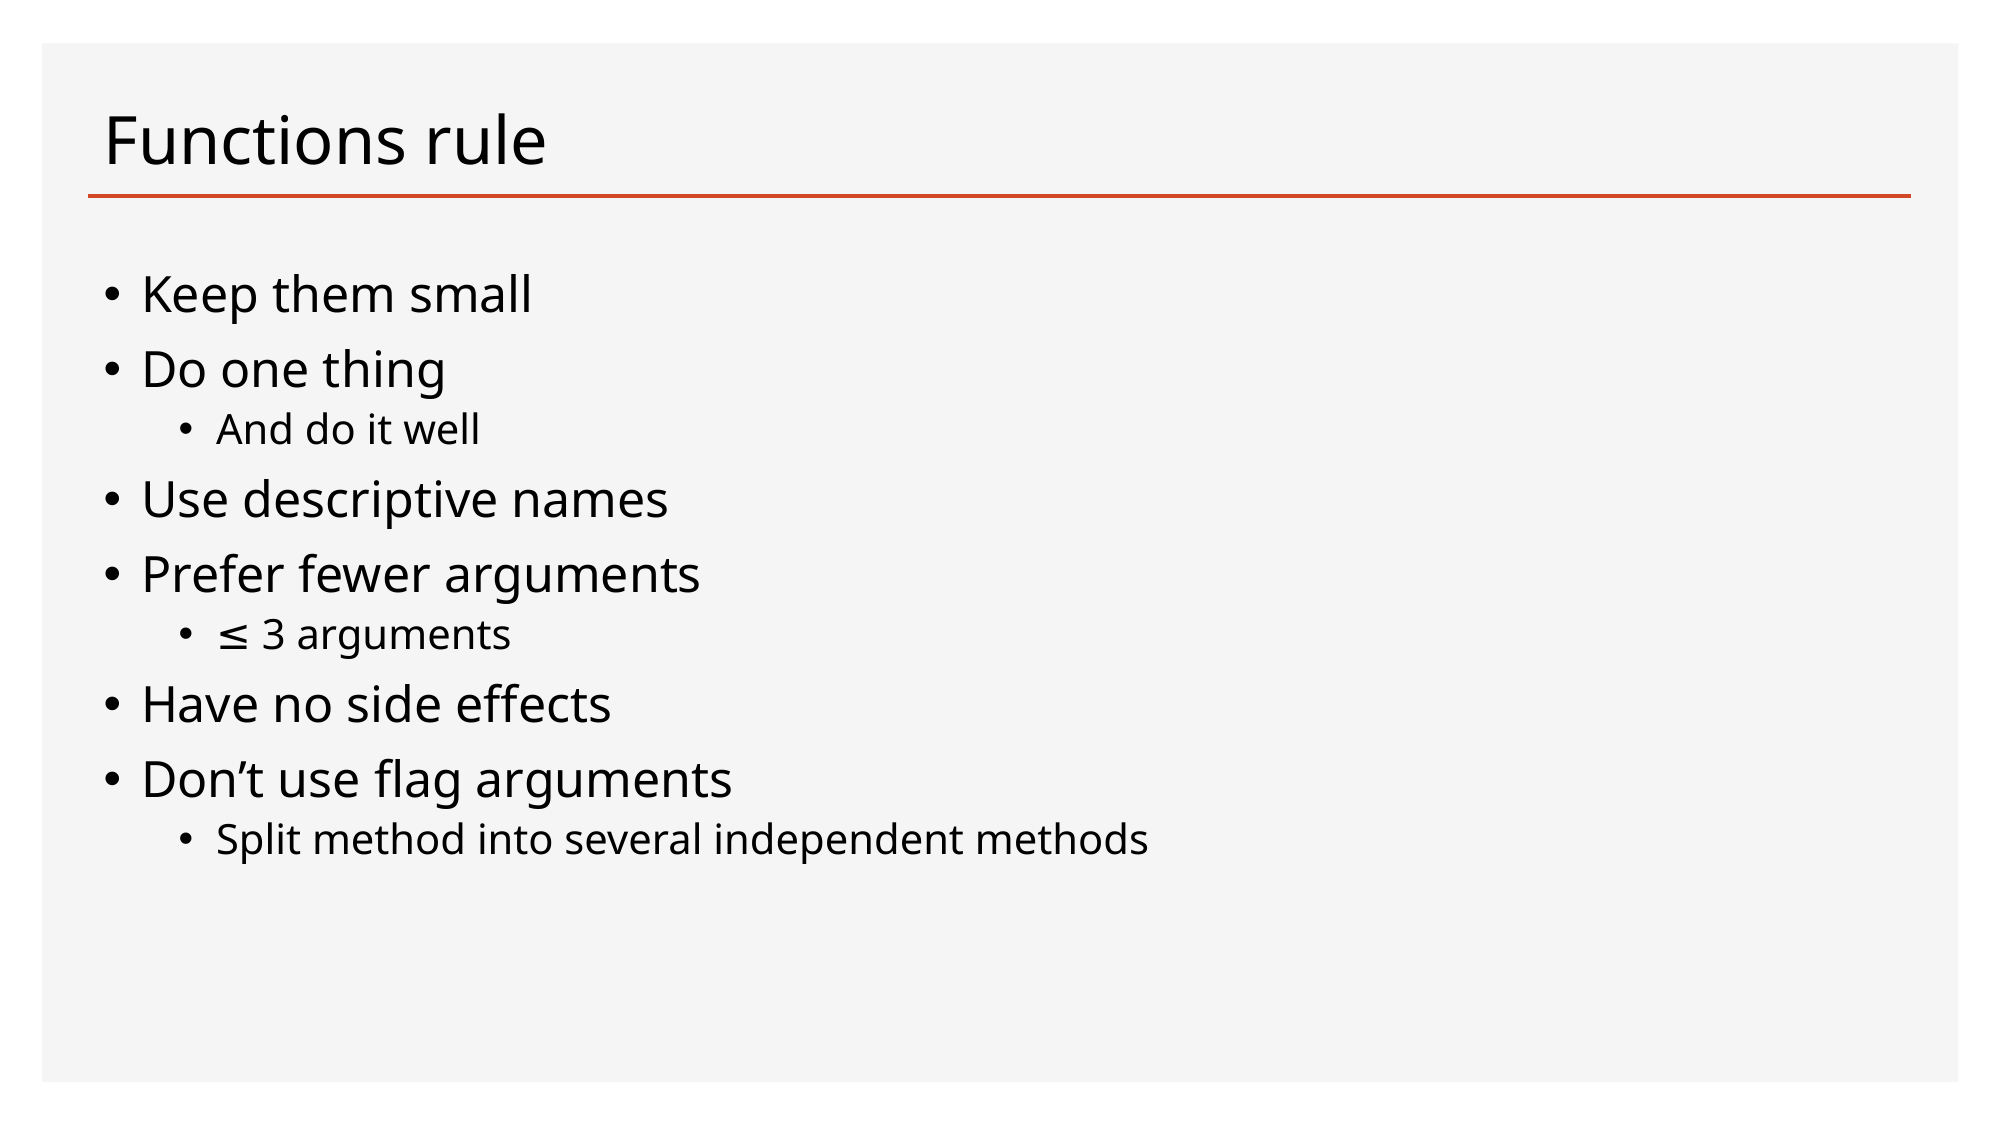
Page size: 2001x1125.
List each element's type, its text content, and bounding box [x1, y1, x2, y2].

list Keep them small Do one thing And do it well Use descriptive names Prefer fewer arguments ≤ 3 arguments Have no side effects Don’t use flag arguments Split method into several independent methods [88, 261, 1912, 1050]
title Functions rule [88, 59, 1912, 187]
